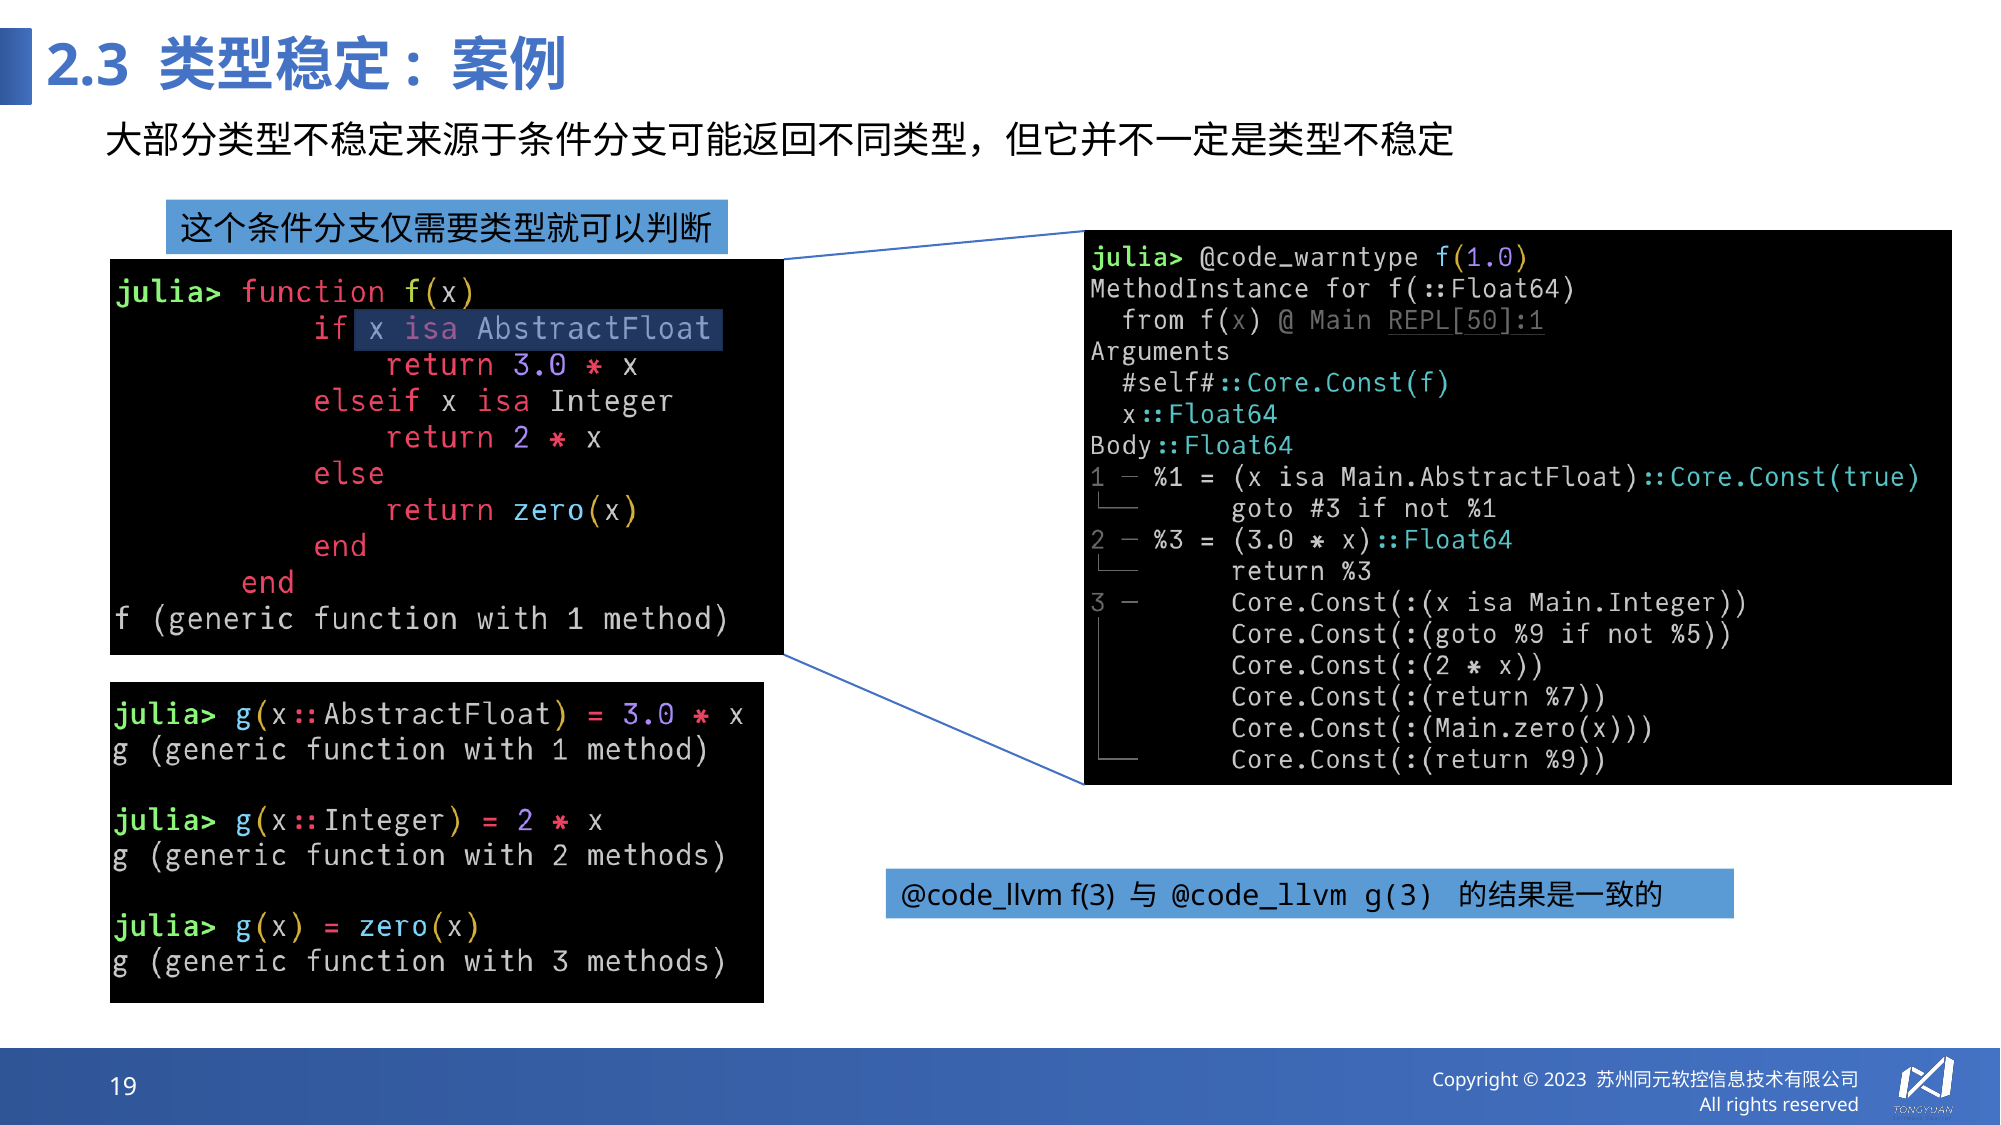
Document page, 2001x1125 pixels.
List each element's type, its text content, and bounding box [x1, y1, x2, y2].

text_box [110, 682, 1734, 1003]
text_box 大部分类型不稳定来源于条件分支可能返回不同类型，但它并不一定是类型不稳定 [90, 108, 1543, 169]
picture [1890, 1054, 1957, 1122]
title 2.3 类型稳定: 案例 [31, 19, 1807, 114]
picture [110, 259, 783, 655]
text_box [783, 230, 1952, 785]
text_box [162, 199, 732, 350]
